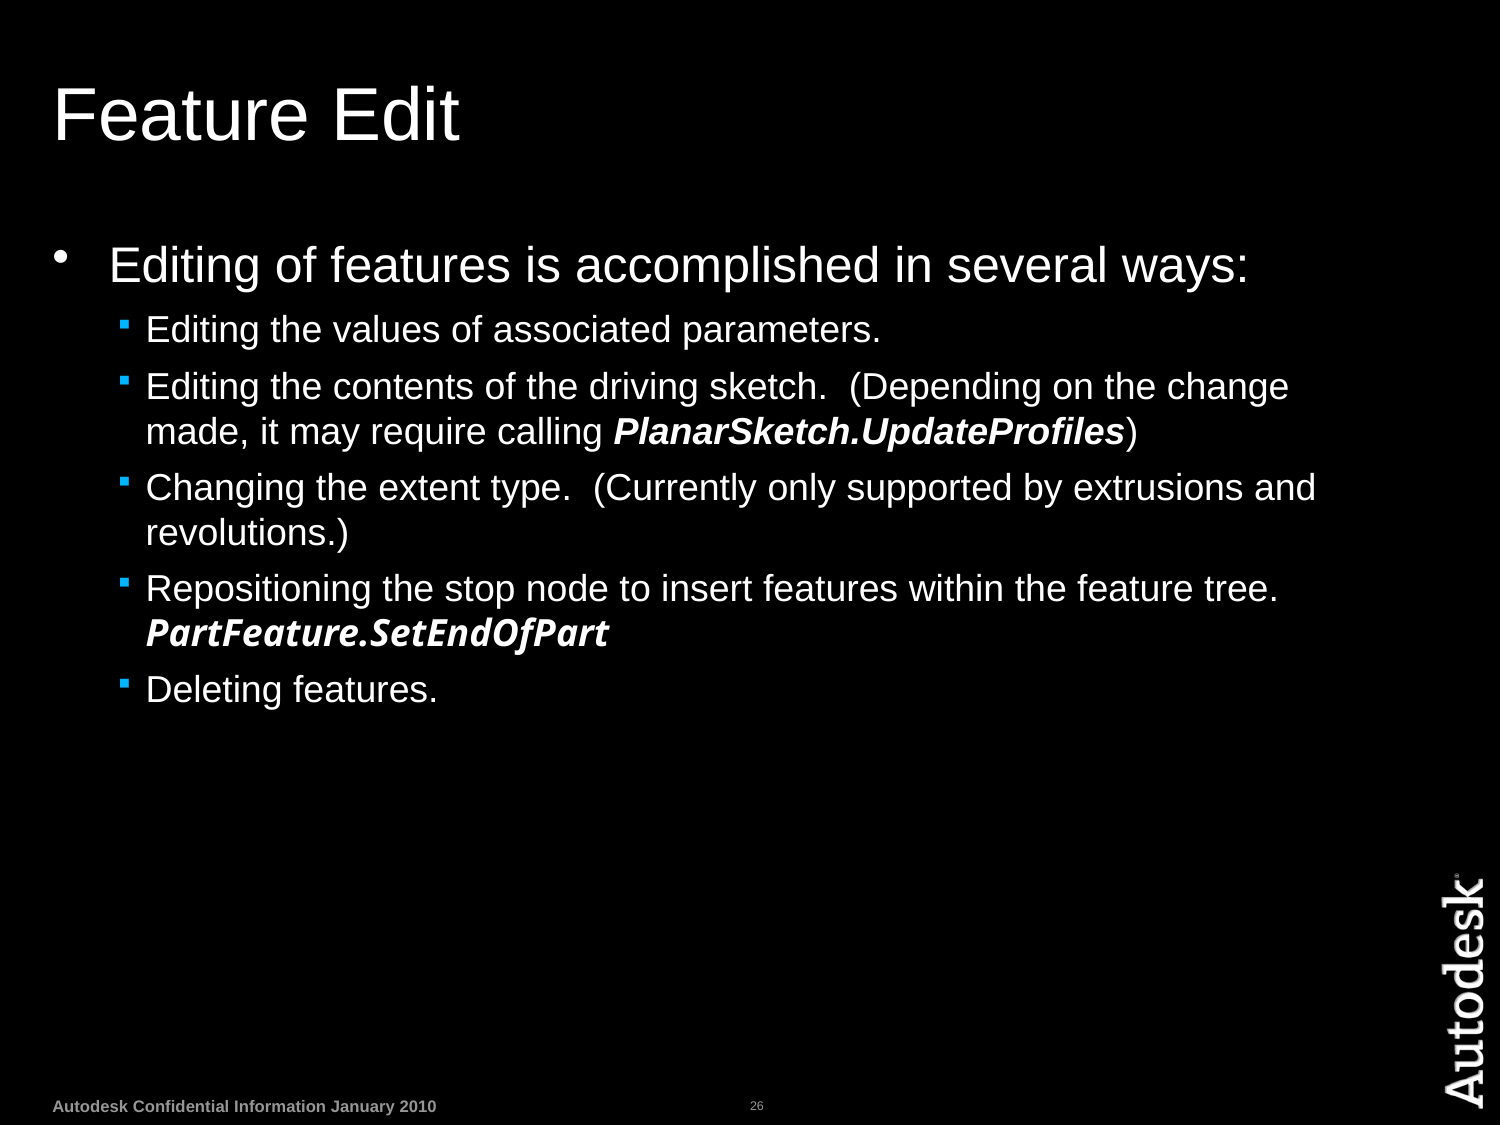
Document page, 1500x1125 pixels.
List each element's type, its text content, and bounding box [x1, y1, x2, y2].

title Feature Edit [52, 22, 1376, 211]
picture [1402, 0, 1500, 1125]
list Editing of features is accomplished in several ways: Editing the values of associated parameters. Editing the contents of the driving sketch. (Depending on the change made, it may require calling PlanarSketch.UpdateProfiles) Changing the extent type. (Currently only supported by extrusions and revolutions.) Repositioning the stop node to insert features within the feature tree. PartFeature.SetEndOfPart Deleting features. [52, 231, 1376, 1073]
